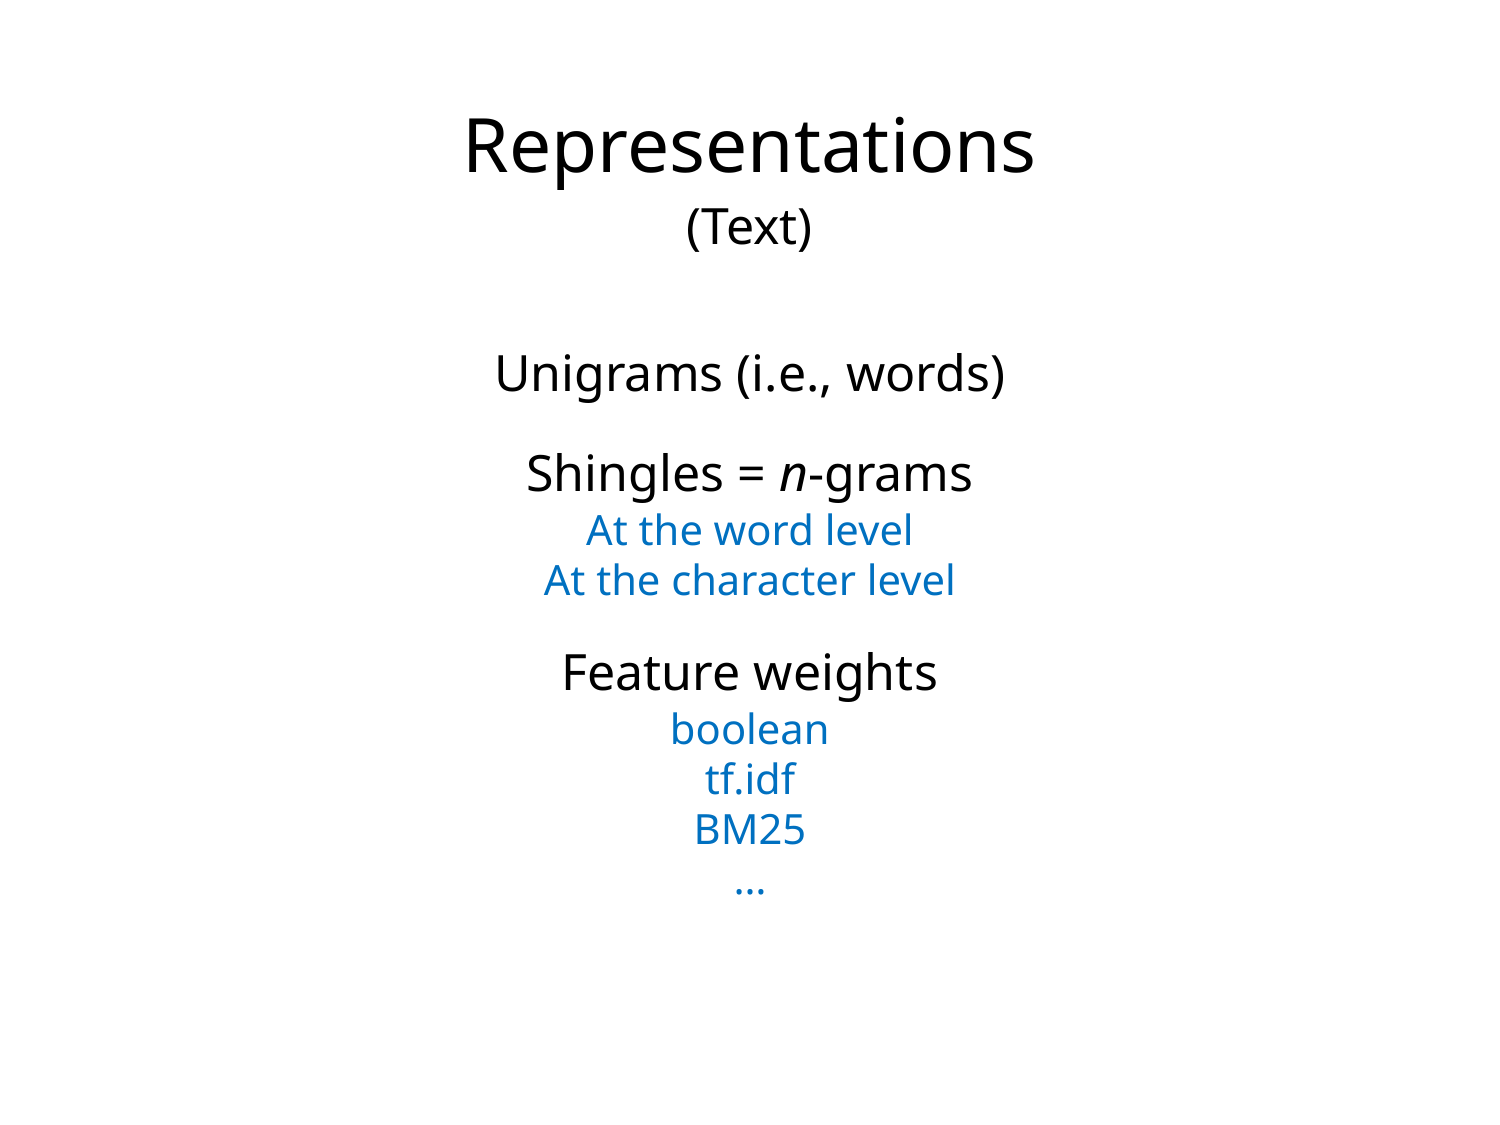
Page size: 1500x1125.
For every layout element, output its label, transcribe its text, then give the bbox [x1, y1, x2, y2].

text_box At the word level At the character level [0, 496, 1500, 612]
text_box Shingles = n-grams [0, 434, 1500, 496]
text_box Feature weights [0, 632, 1500, 695]
text_box Unigrams (i.e., words) [0, 334, 1500, 410]
text_box (Text) [0, 186, 1500, 262]
text_box Representations [0, 90, 1500, 186]
text_box boolean tf.idf BM25 … [0, 695, 1500, 911]
